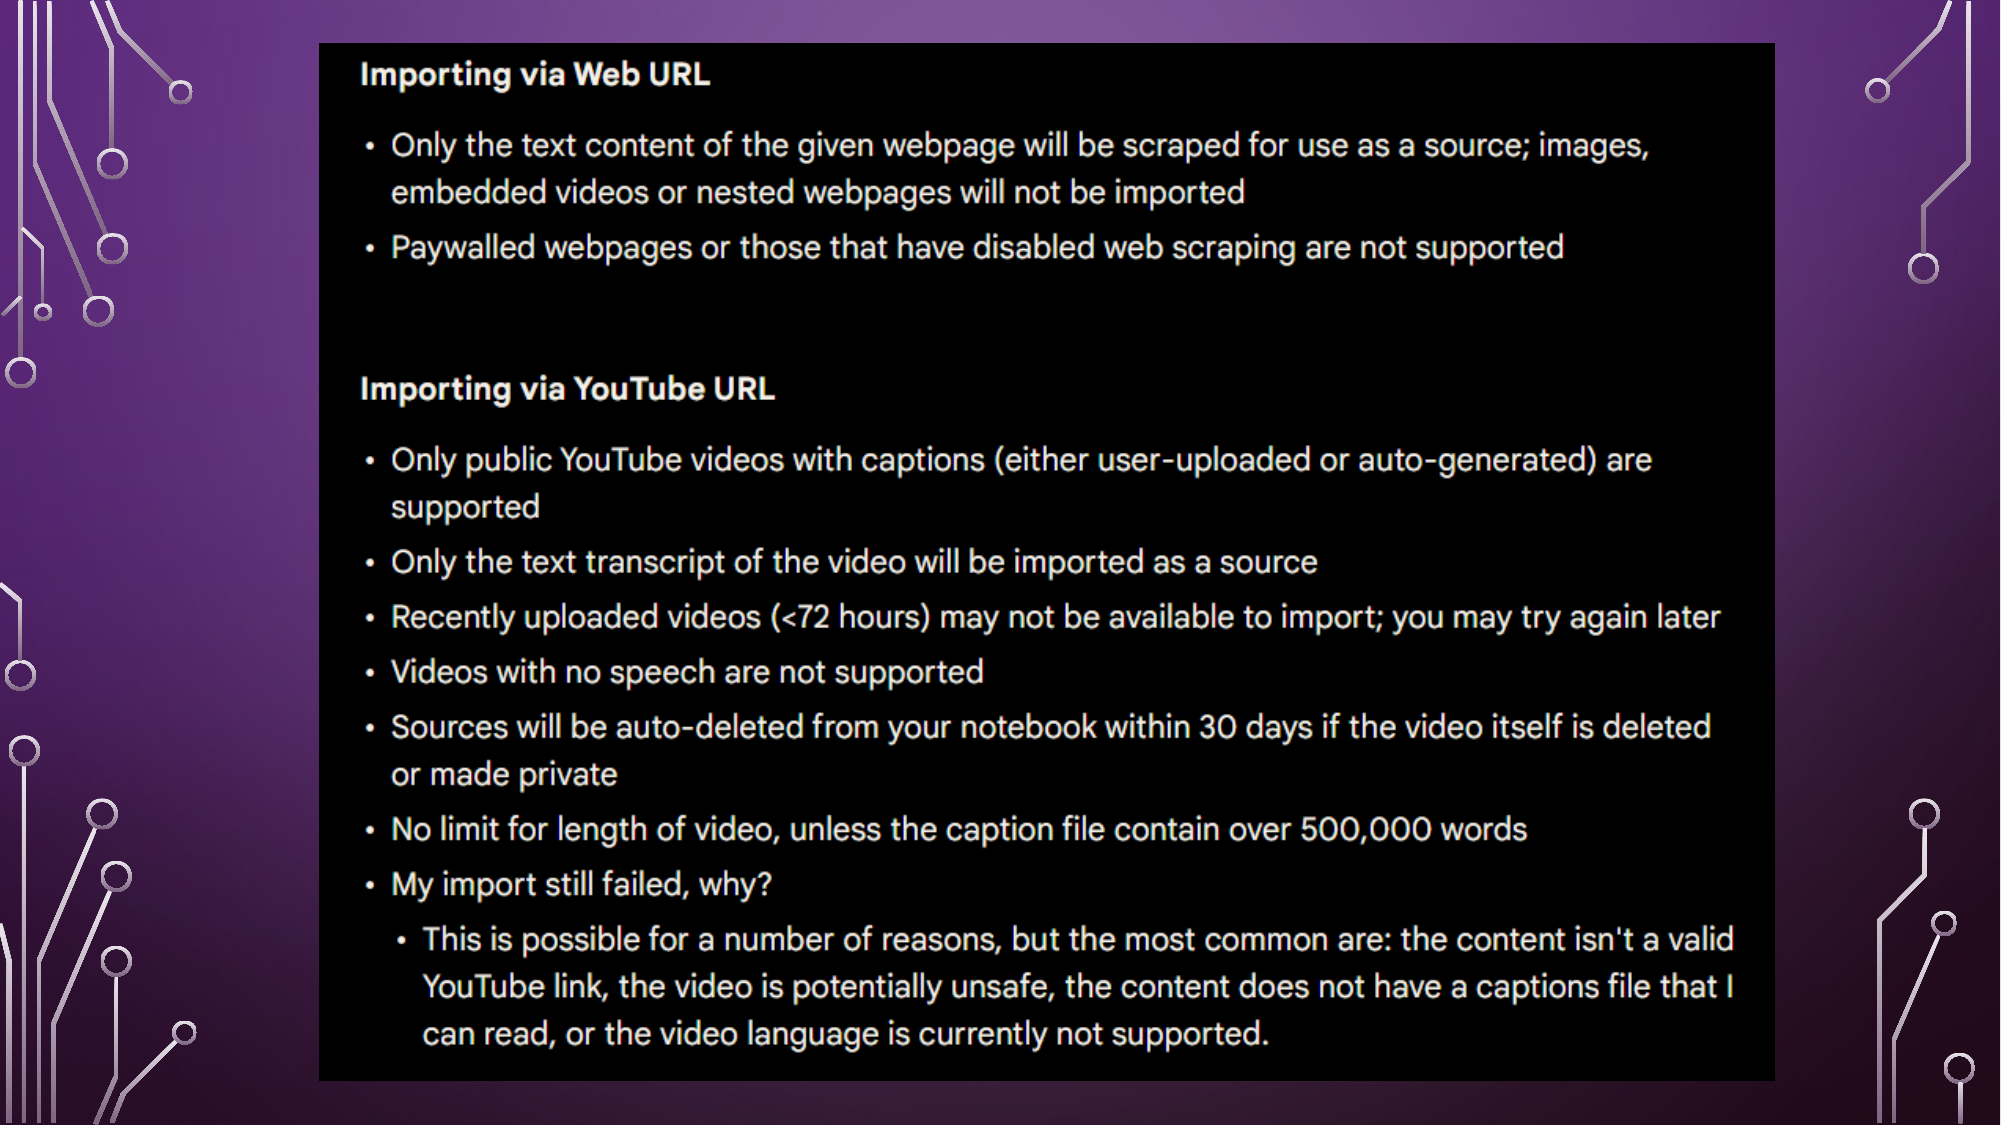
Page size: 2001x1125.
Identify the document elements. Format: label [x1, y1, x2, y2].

picture [319, 43, 1776, 1081]
